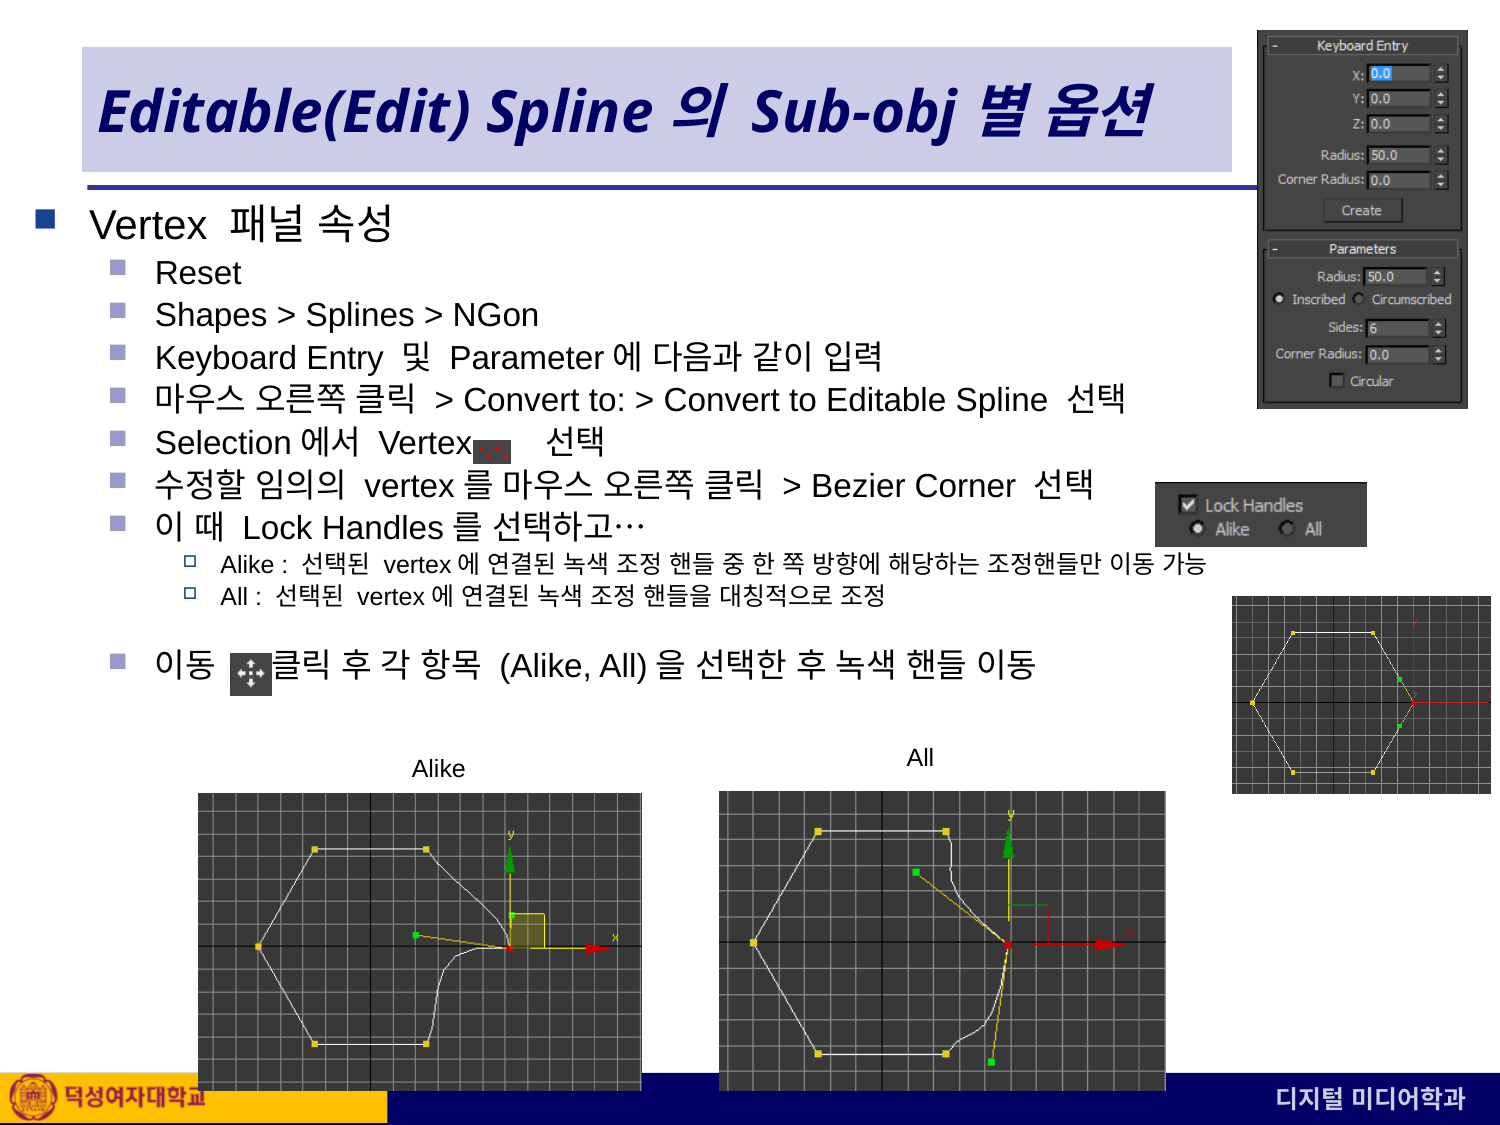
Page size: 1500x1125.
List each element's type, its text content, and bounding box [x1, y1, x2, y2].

picture [1257, 30, 1469, 410]
picture [719, 791, 1166, 1091]
picture [229, 653, 272, 696]
title Editable(Edit) Spline의 Sub-obj별 옵션 [81, 46, 1233, 173]
picture [1231, 596, 1491, 794]
picture [473, 439, 512, 464]
text_box Vertex 패널 속성 Reset Shapes > Splines > NGon Keyboard Entry 및 Parameter에 다음과 같이 입력 마우스 오른쪽 클릭 > Convert to: > Convert to Editable Spline 선택 Selection에서 Vertex 선택 수정할 임의의 vertex를 마우스 오른쪽 클릭 > Bezier Corner 선택 이 때 Lock Handles를 선택하고… Alike : 선택된 vertex에 연결된 녹색 조정 핸들 중 한 쪽 방향에 해당하는 조정핸들만 이동 가능 All : 선택된 vertex에 연결된 녹색 조정 핸들을 대칭적으로 조정 이동 클릭 후 각 항목 (Alike, All)을 선택한 후 녹색 핸들 이동 [17, 196, 1500, 1026]
text_box All [891, 733, 950, 779]
text_box Alike [397, 745, 482, 791]
picture [0, 793, 642, 1125]
picture [1155, 482, 1367, 548]
